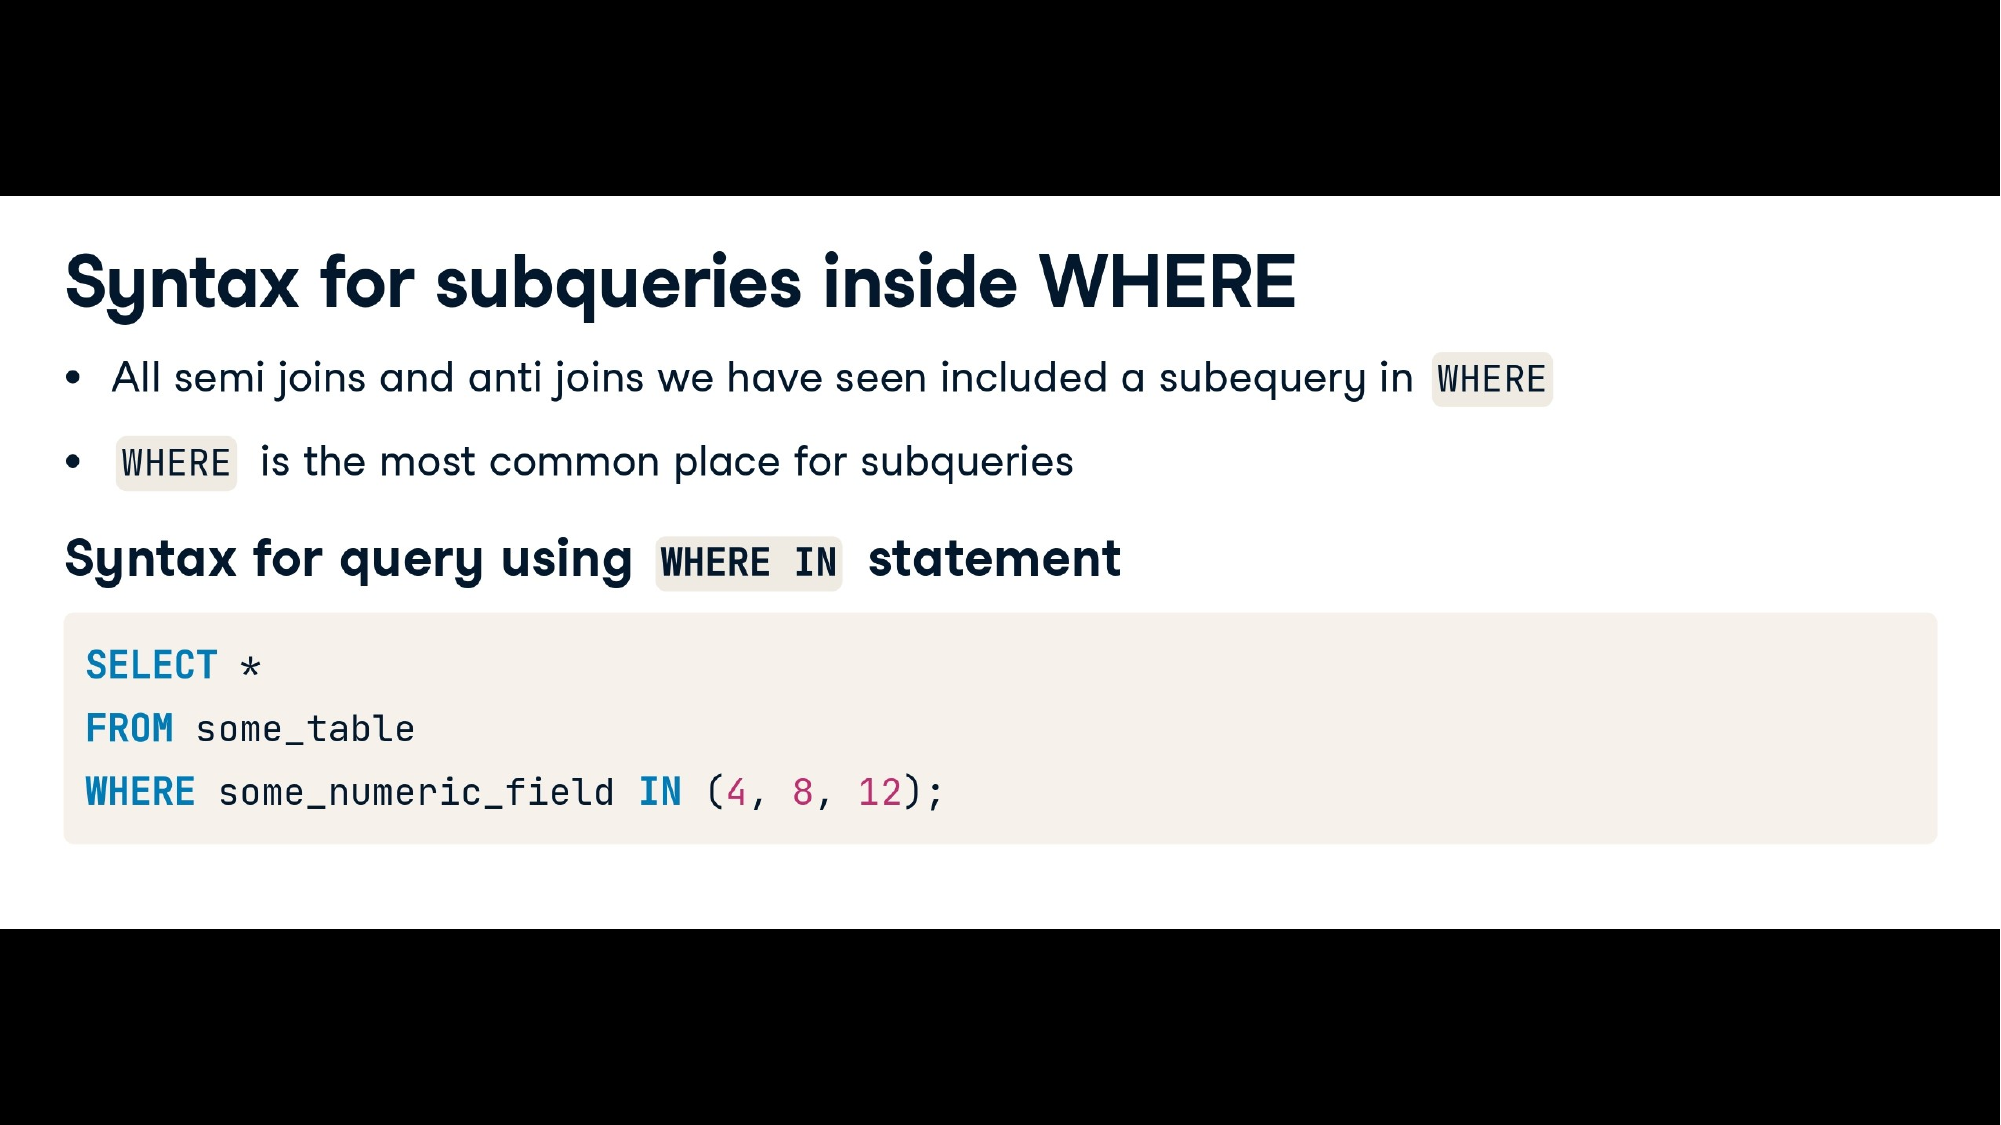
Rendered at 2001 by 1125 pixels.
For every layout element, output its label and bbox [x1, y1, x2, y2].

picture [0, 196, 2000, 929]
